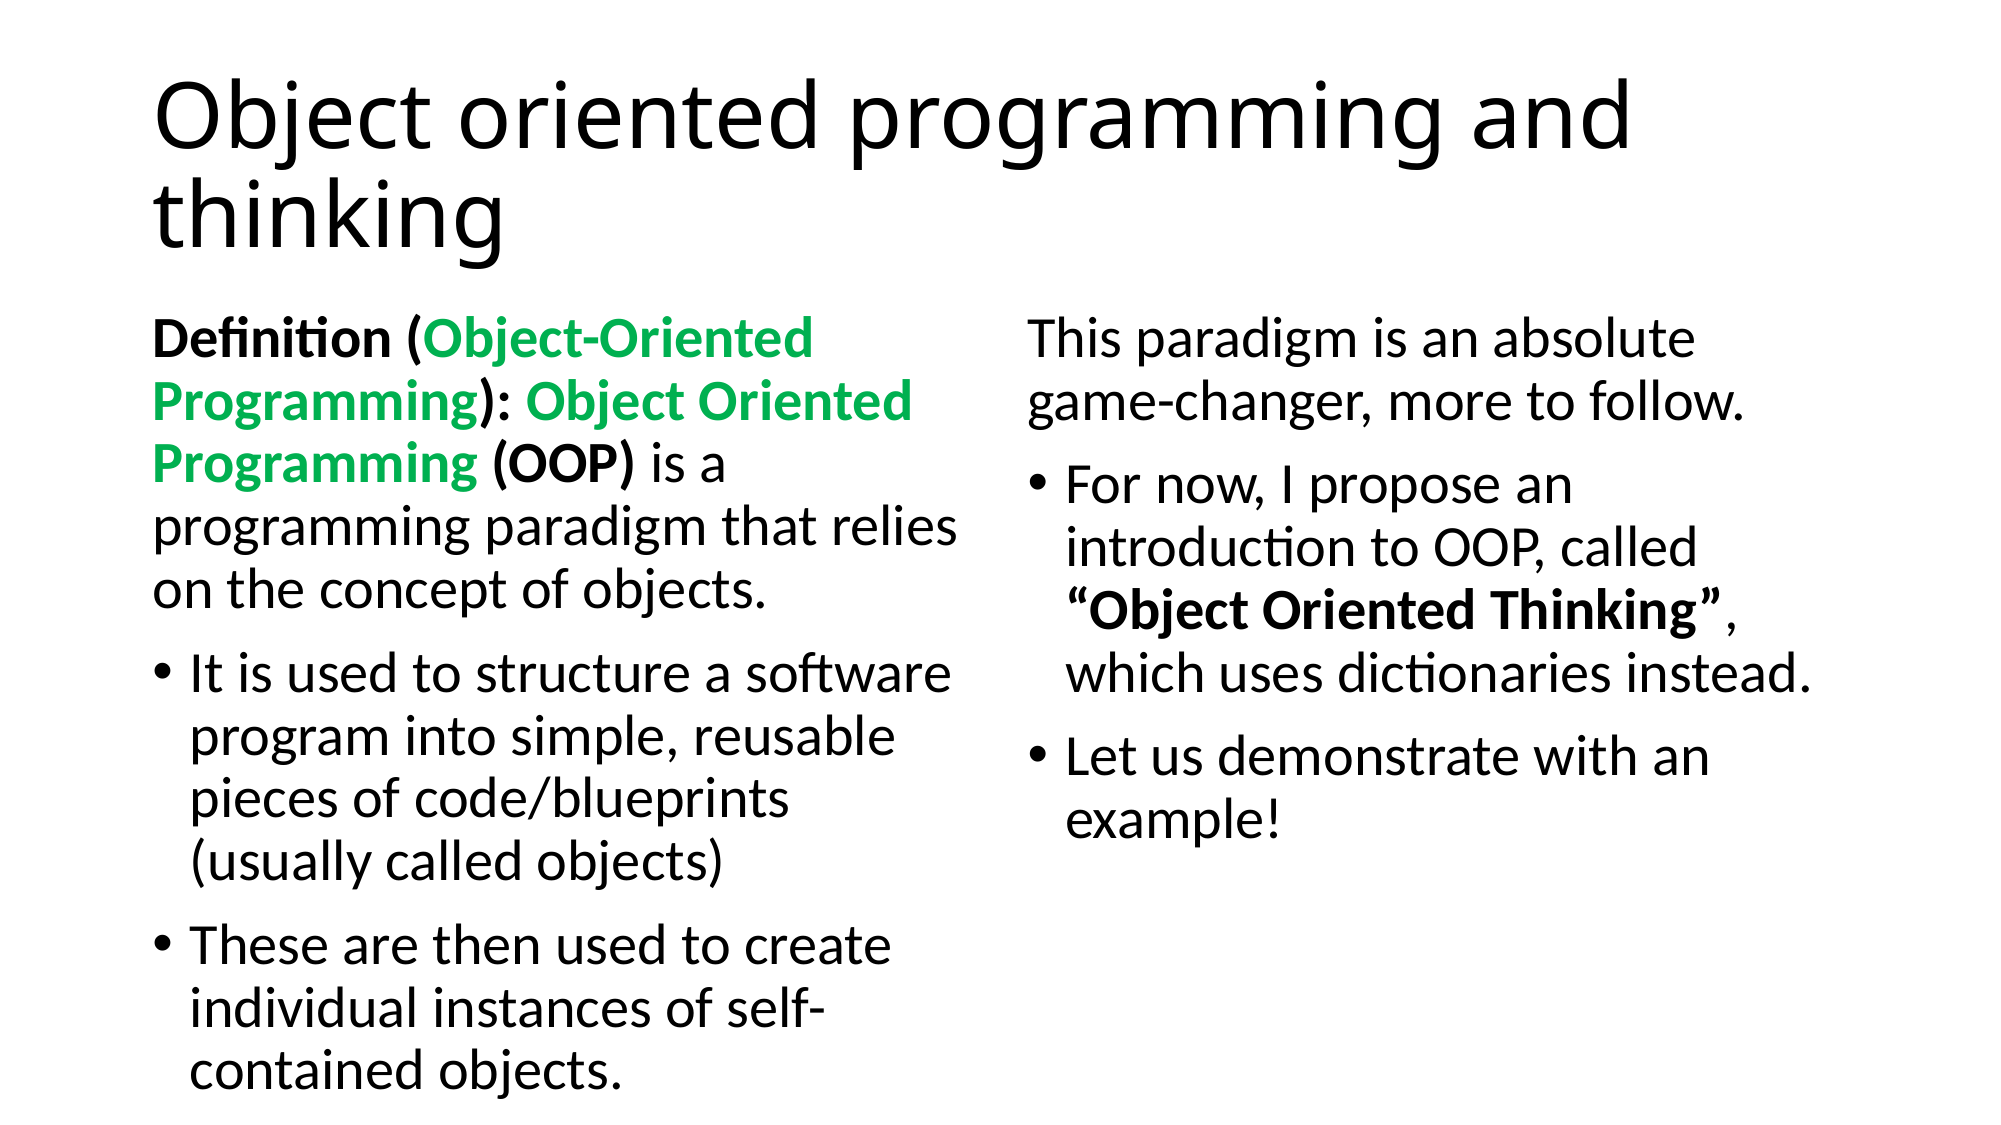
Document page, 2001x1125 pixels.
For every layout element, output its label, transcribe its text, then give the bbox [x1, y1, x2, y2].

list Definition (Object-Oriented Programming): Object Oriented Programming (OOP) is a programming paradigm that relies on the concept of objects. It is used to structure a software program into simple, reusable pieces of code/blueprints (usually called objects) These are then used to create individual instances of self-contained objects. [137, 299, 988, 1125]
title Object oriented programming and thinking [137, 59, 1863, 278]
list This paradigm is an absolute game-changer, more to follow. For now, I propose an introduction to OOP, called “Object Oriented Thinking”, which uses dictionaries instead. Let us demonstrate with an example! [1012, 299, 1863, 1125]
